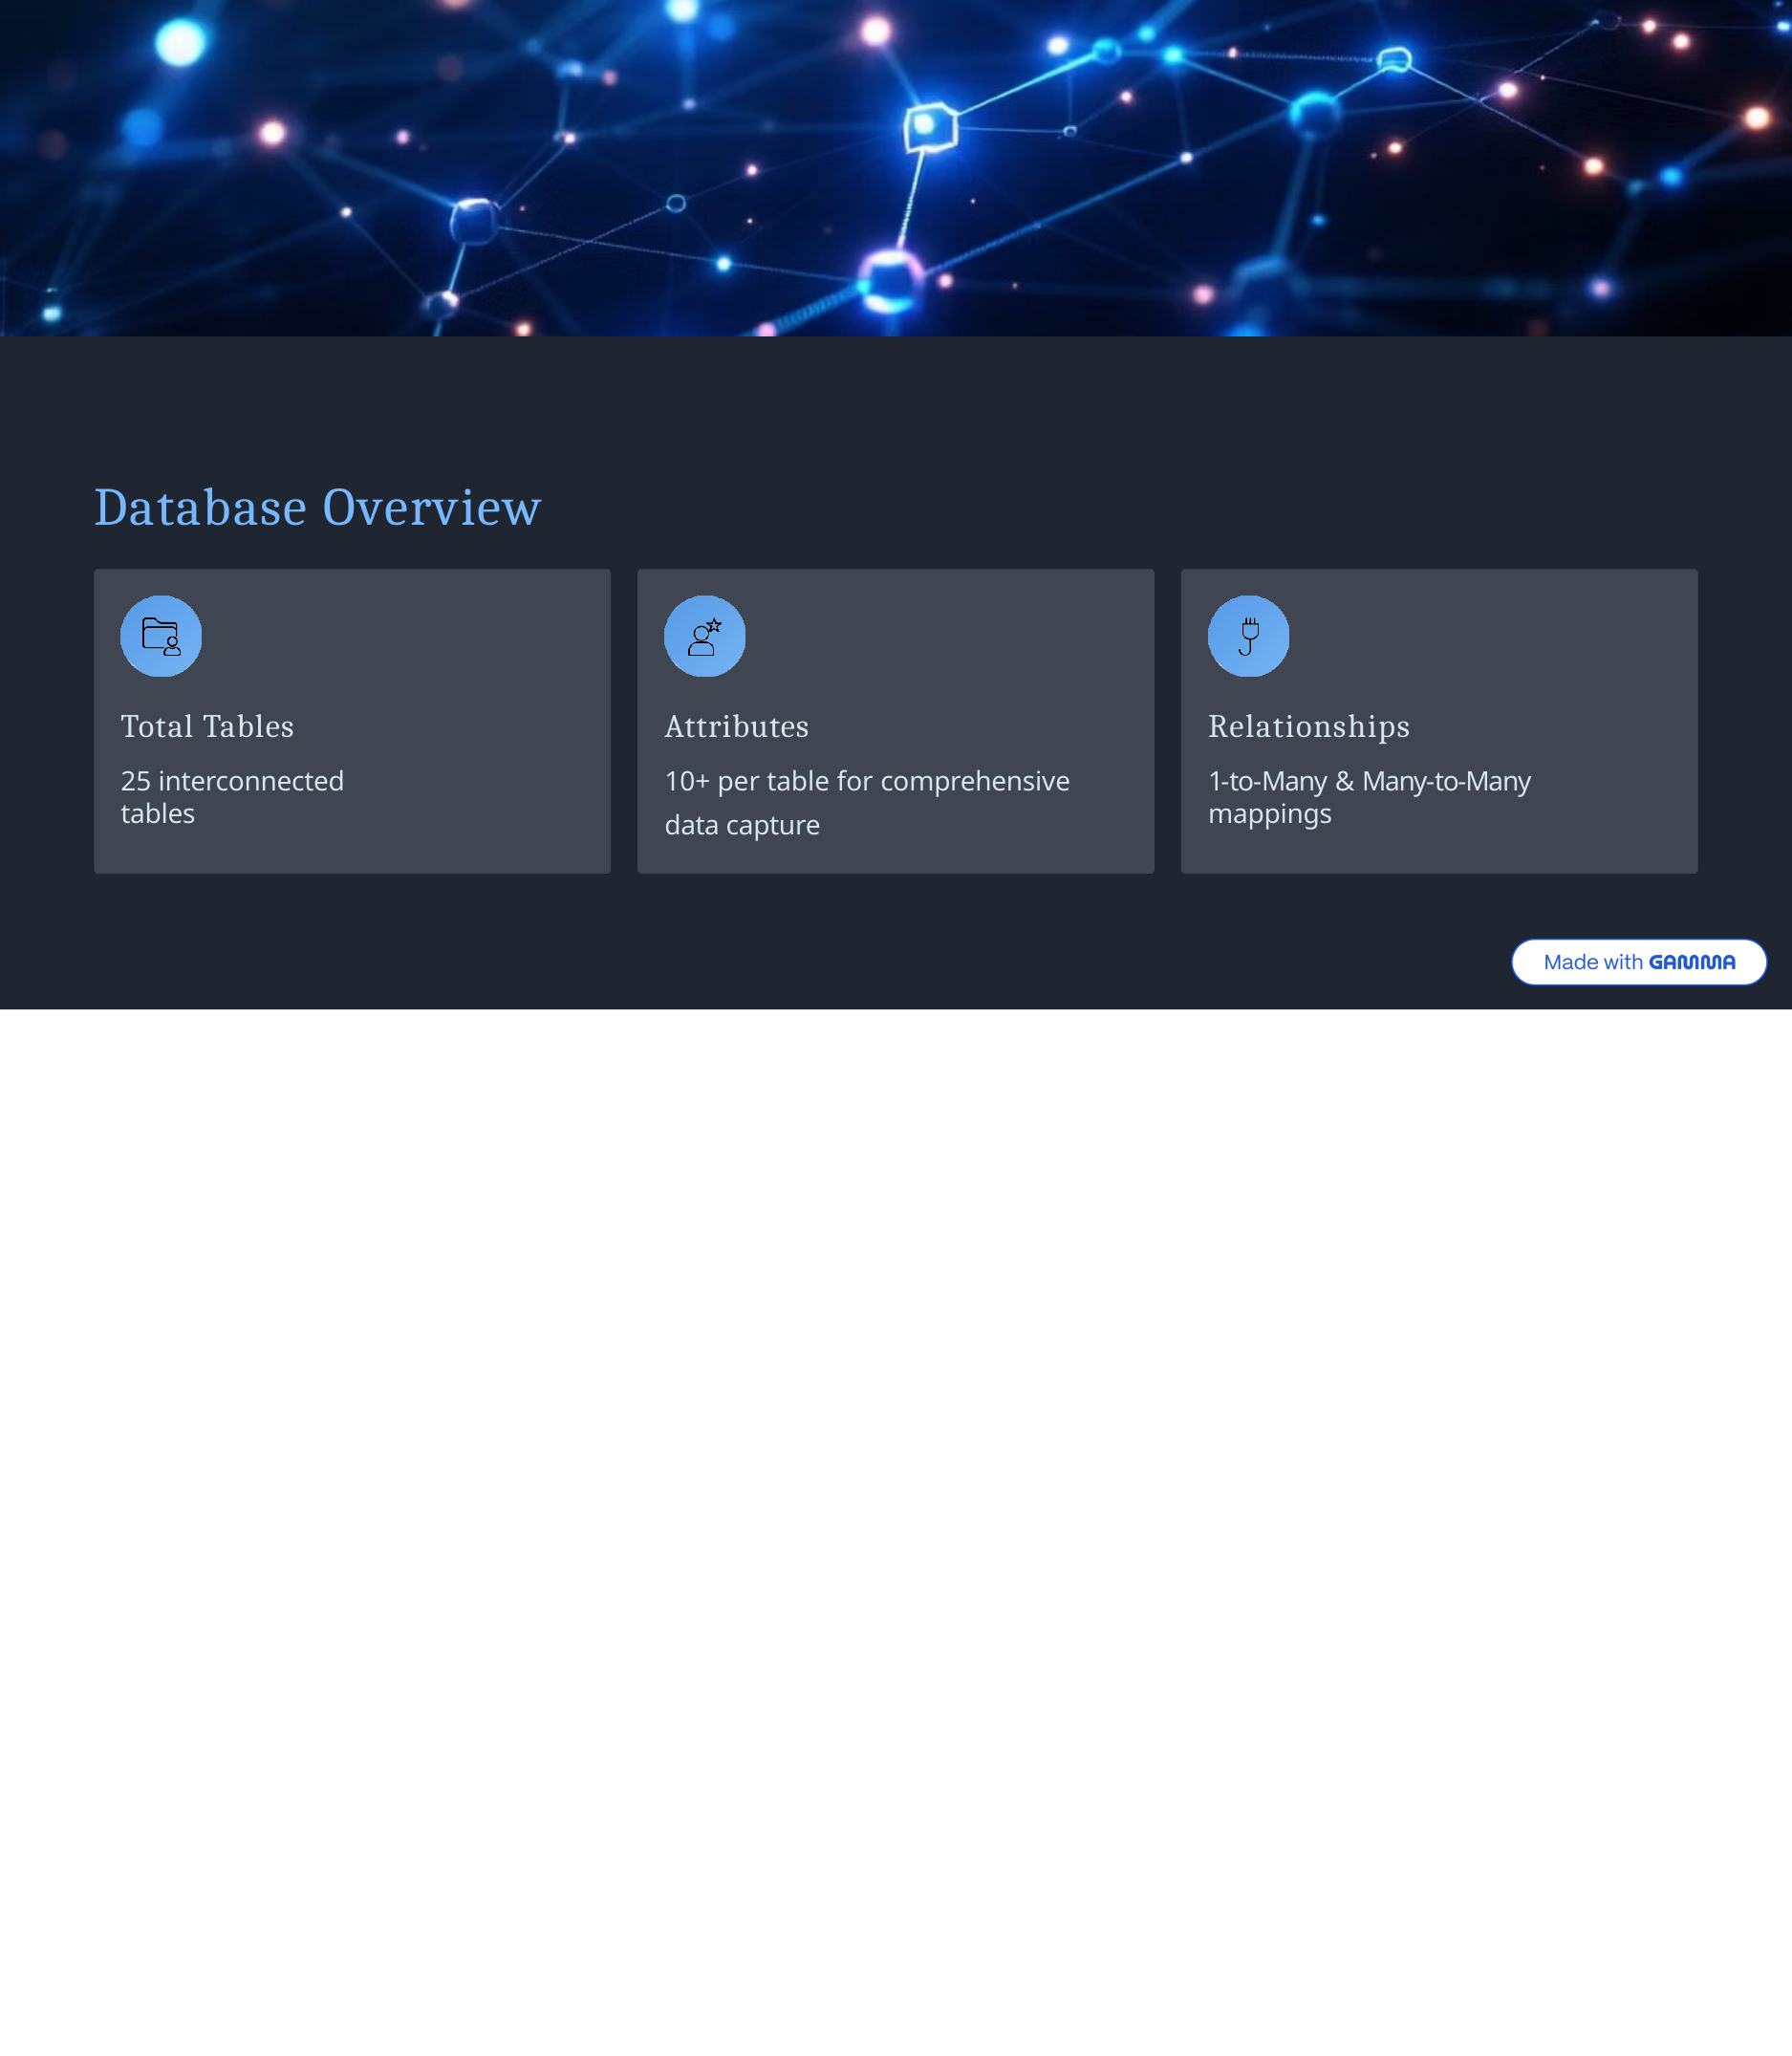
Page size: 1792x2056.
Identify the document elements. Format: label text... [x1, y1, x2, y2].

picture [1501, 928, 1778, 995]
text_box Database Overview [92, 469, 580, 537]
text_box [94, 569, 612, 875]
picture [0, 0, 1792, 336]
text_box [1180, 569, 1698, 875]
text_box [637, 569, 1155, 875]
